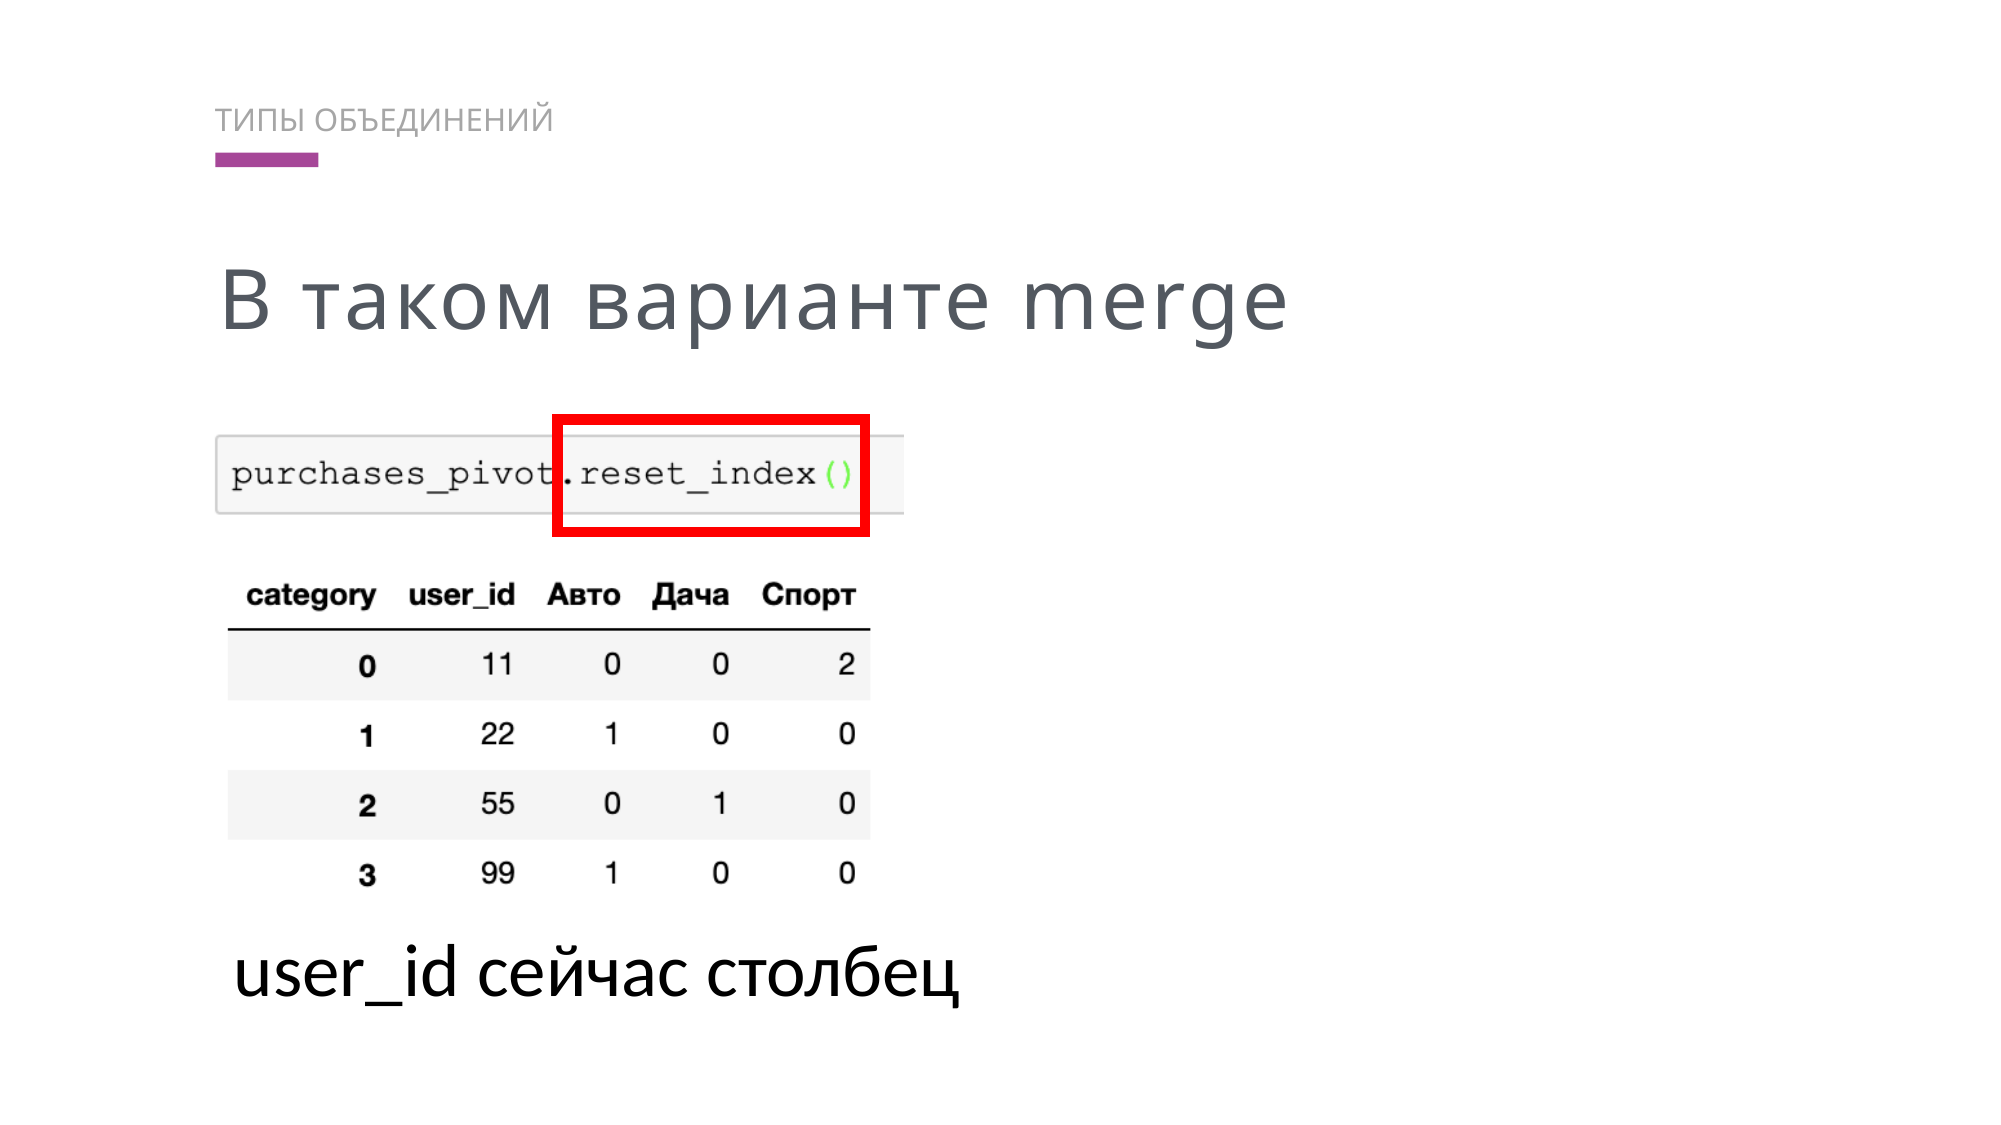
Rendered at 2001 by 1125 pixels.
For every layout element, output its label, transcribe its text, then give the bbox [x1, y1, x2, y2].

picture [210, 427, 904, 925]
text_box типы объединений [210, 84, 1800, 142]
text_box В таком варианте merge [210, 208, 1971, 355]
text_box [556, 418, 866, 427]
text_box user_id сейчас столбец [218, 914, 976, 1020]
